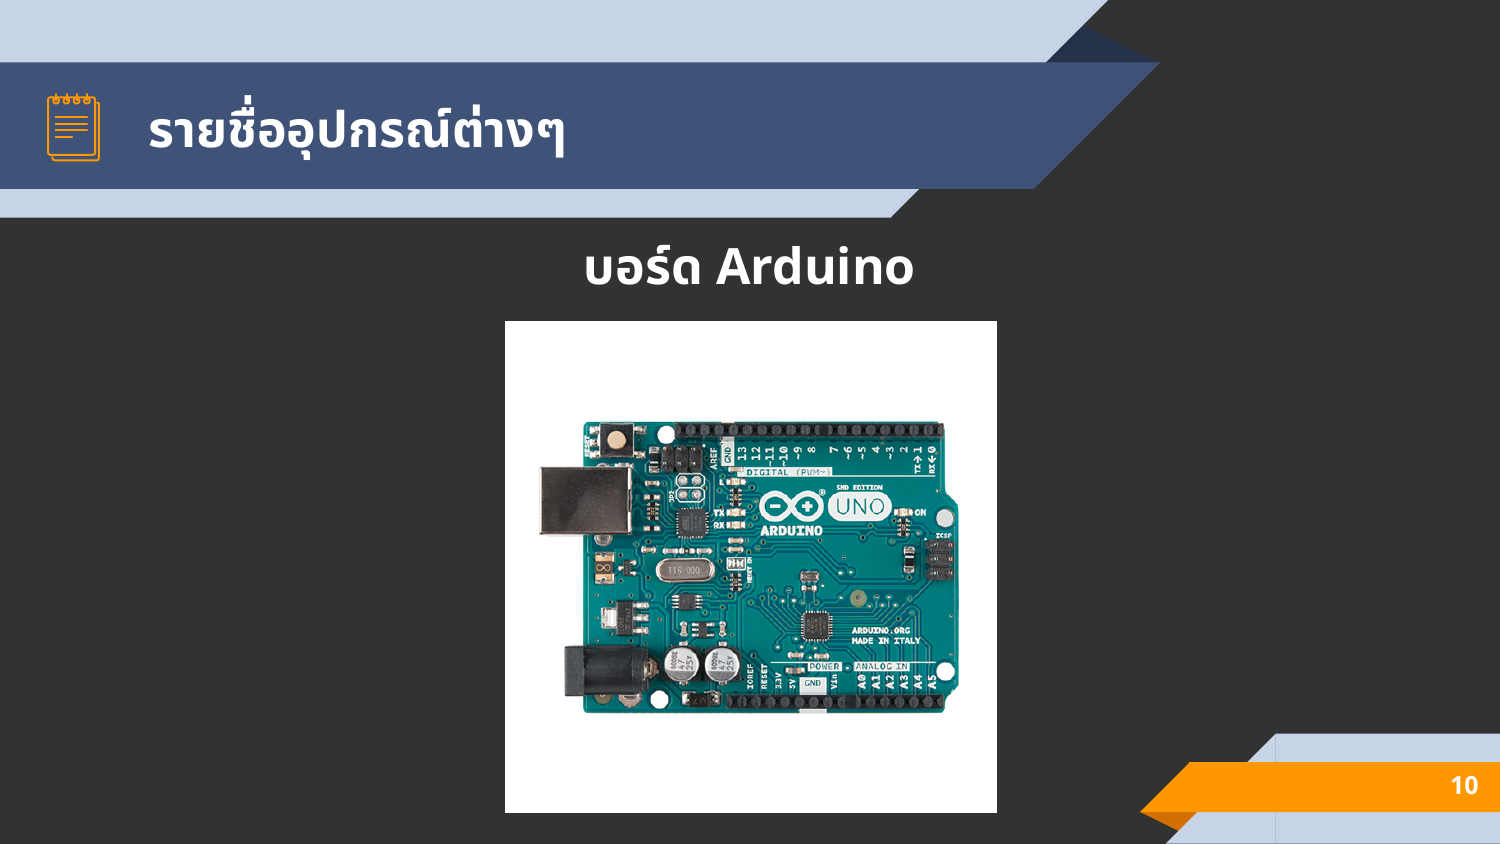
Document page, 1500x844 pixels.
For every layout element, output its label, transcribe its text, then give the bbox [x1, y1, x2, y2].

title รายชื่ออุปกรณ์ต่างๆ [133, 64, 997, 190]
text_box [47, 93, 100, 161]
picture [505, 321, 997, 813]
list บอร์ด Arduino [0, 219, 1500, 728]
slide_number 10 [1249, 760, 1494, 813]
